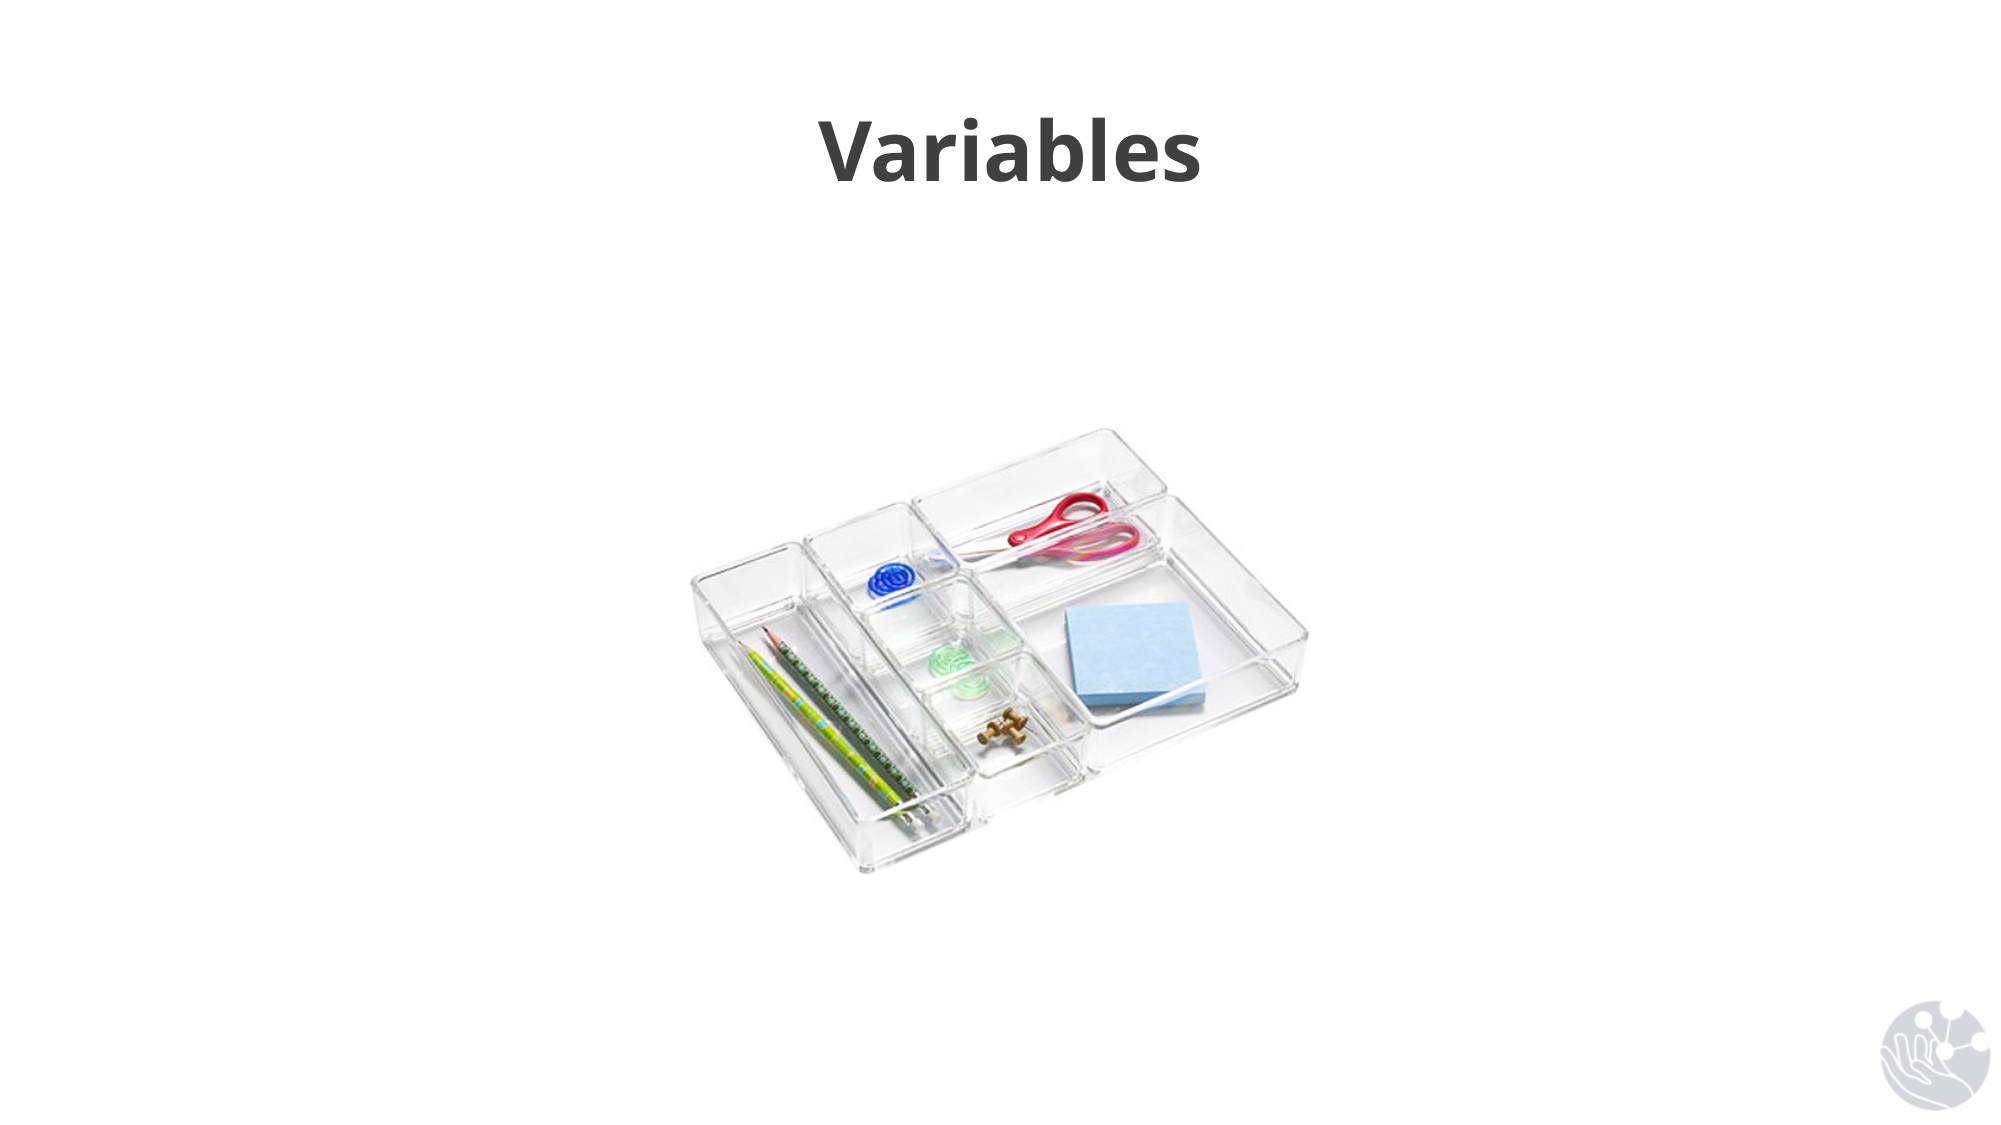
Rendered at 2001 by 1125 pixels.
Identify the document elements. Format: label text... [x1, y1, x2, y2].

title Variables [0, 86, 2000, 223]
picture [1866, 989, 1998, 1123]
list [643, 299, 1357, 1014]
